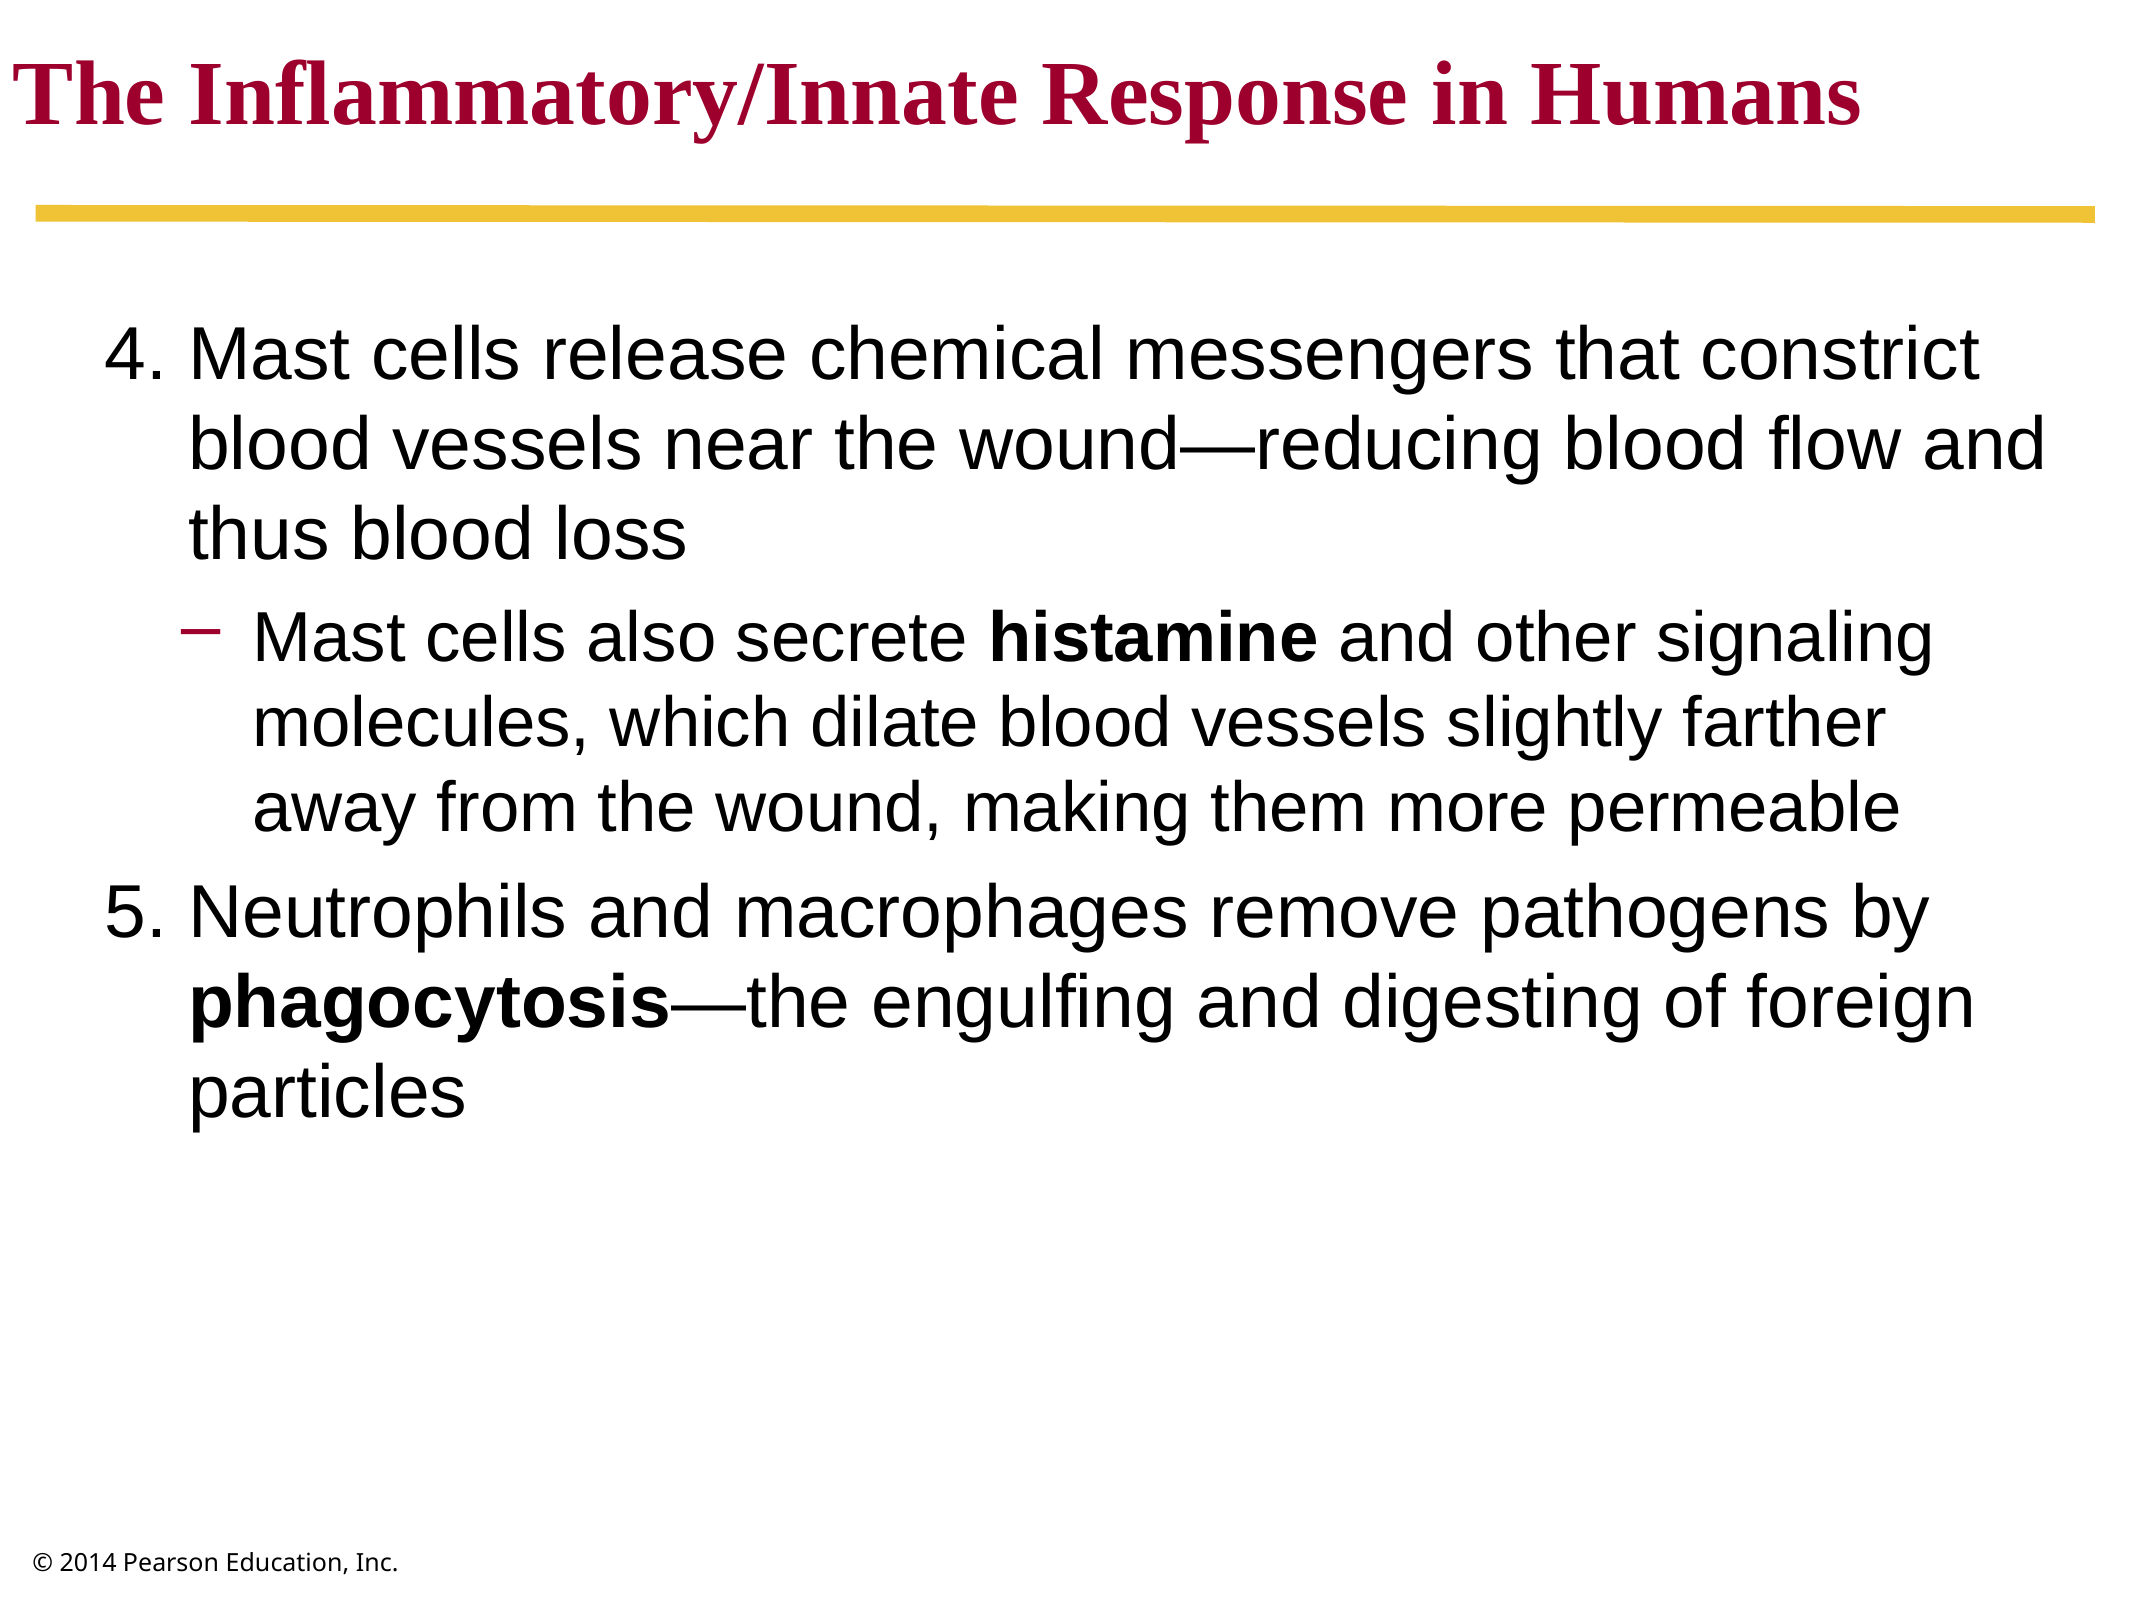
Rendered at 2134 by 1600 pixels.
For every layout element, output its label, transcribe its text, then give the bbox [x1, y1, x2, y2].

title The Inflammatory/Innate Response in Humans [12, 44, 2061, 238]
list Mast cells release chemical messengers that constrict blood vessels near the wound—reducing blood flow and thus blood loss Mast cells also secrete histamine and other signaling molecules, which dilate blood vessels slightly farther away from the wound, making them more permeable Neutrophils and macrophages remove pathogens by phagocytosis—the engulfing and digesting of foreign particles [33, 303, 2073, 1489]
